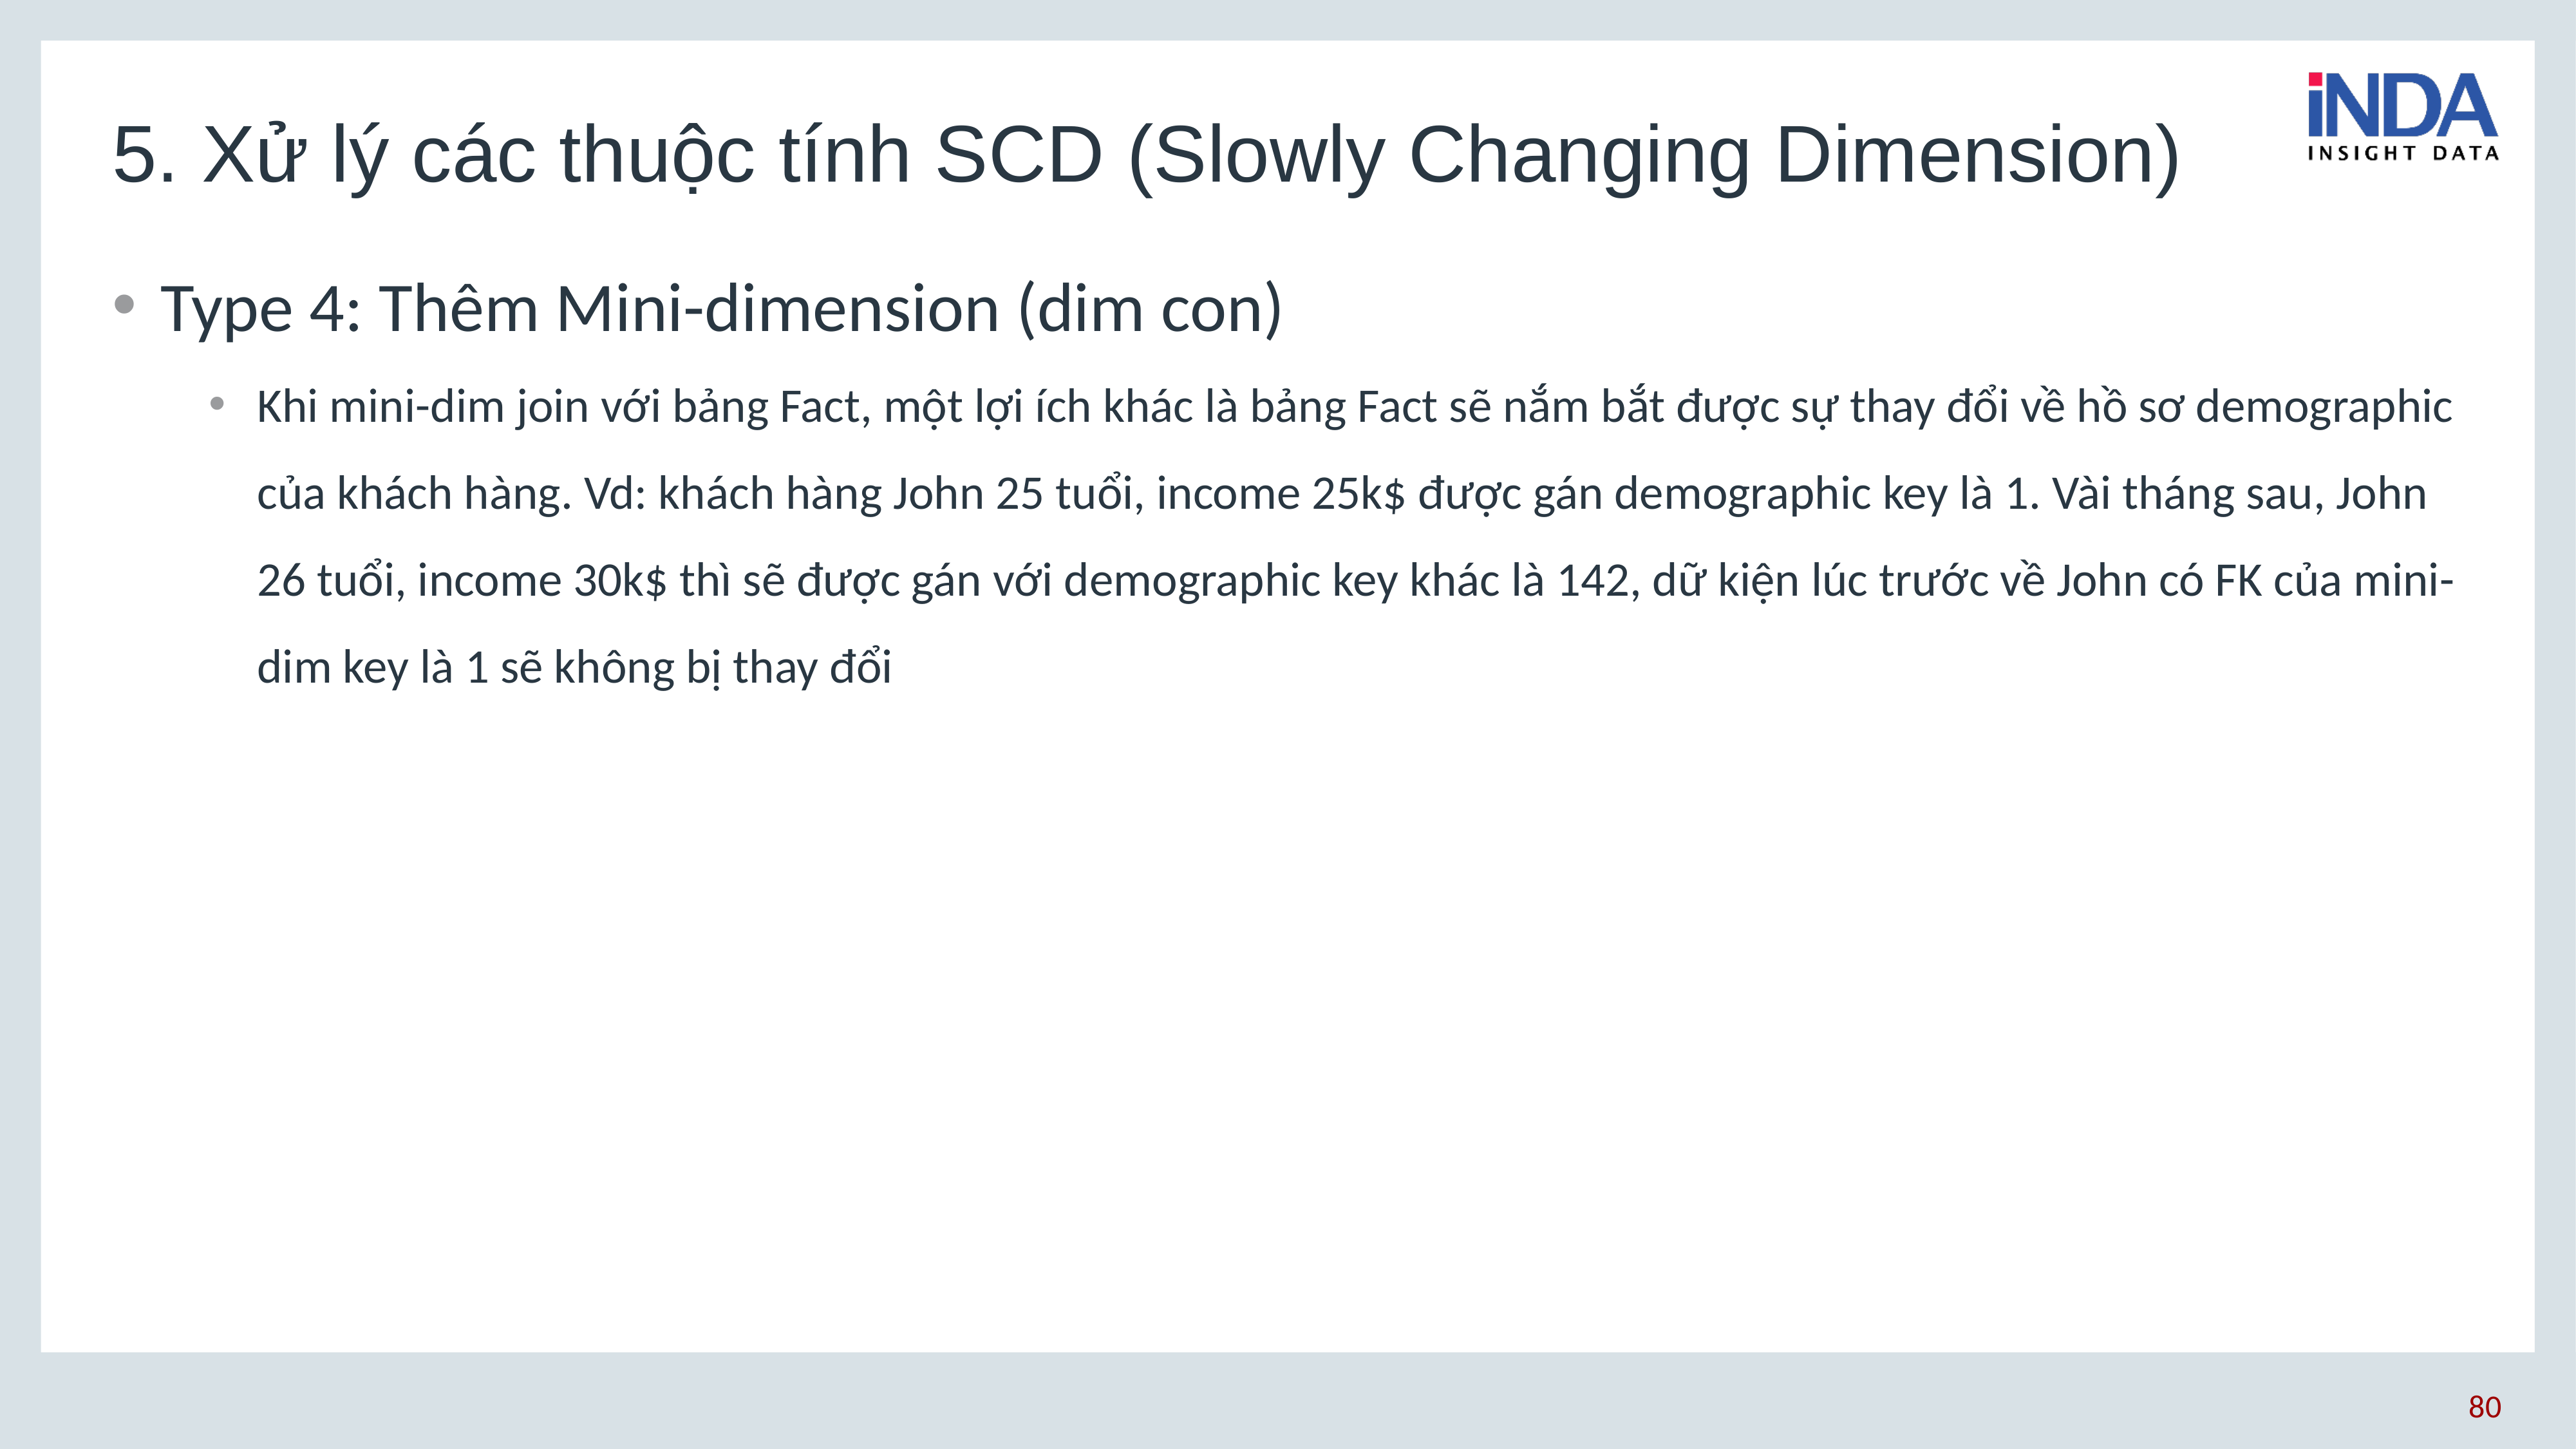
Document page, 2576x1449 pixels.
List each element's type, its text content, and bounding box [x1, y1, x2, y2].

list Type 4: Thêm Mini-dimension (dim con) Khi mini-dim join với bảng Fact, một lợi ích khác là bảng Fact sẽ nắm bắt được sự thay đổi về hồ sơ demographic của khách hàng. Vd: khách hàng John 25 tuổi, income 25k$ được gán demographic key là 1. Vài tháng sau, John 26 tuổi, income 30k$ thì sẽ được gán với demographic key khác là 142, dữ kiện lúc trước về John có FK của mini-dim key là 1 sẽ không bị thay đổi [112, 220, 2464, 1424]
title 5. Xử lý các thuộc tính SCD (Slowly Changing Dimension) [112, 86, 2213, 198]
slide_number 80 [2430, 1385, 2502, 1424]
picture [2308, 71, 2499, 160]
